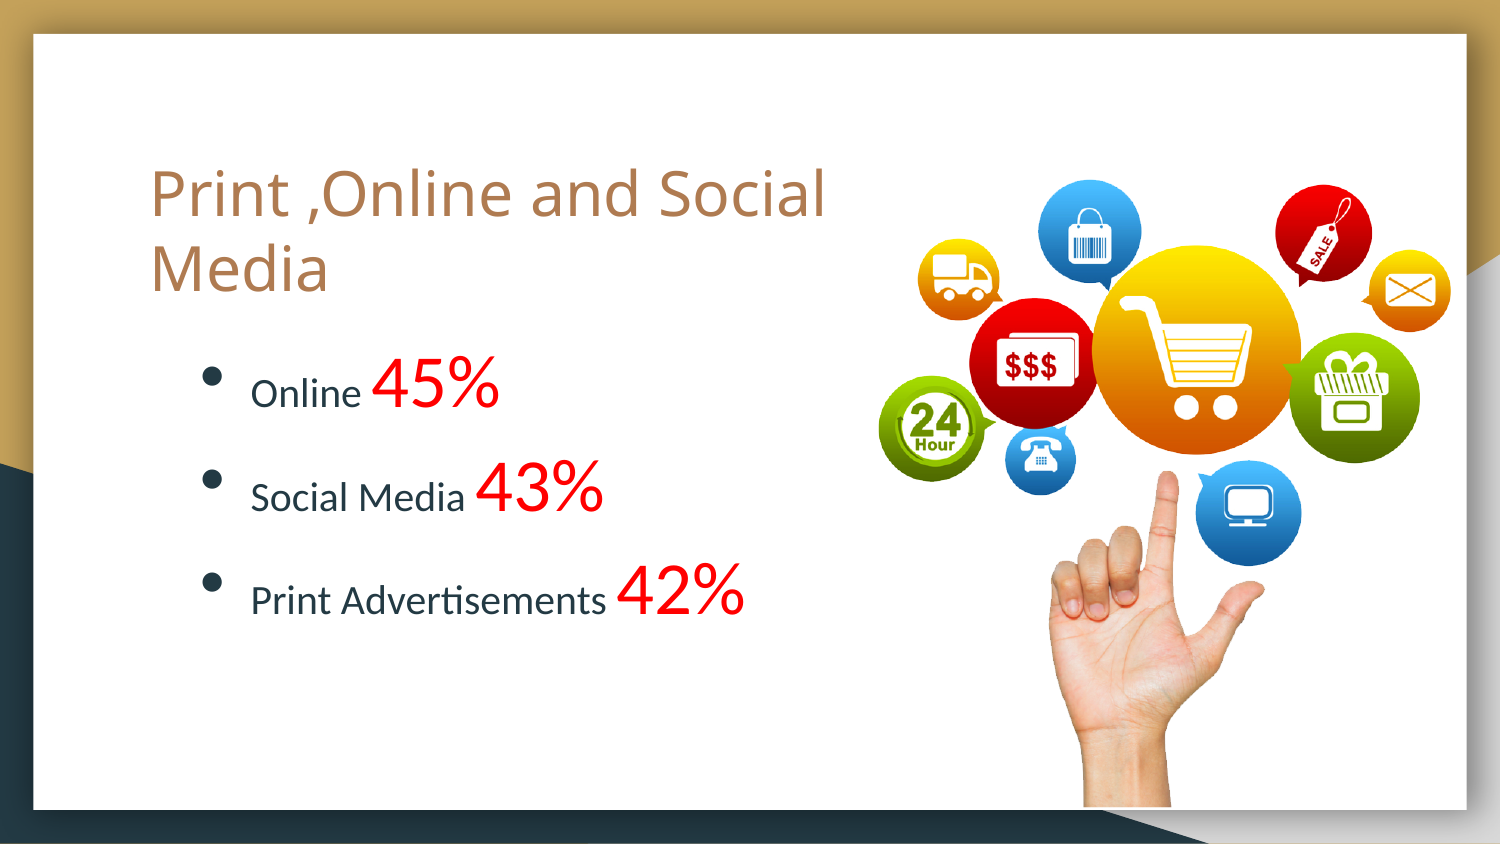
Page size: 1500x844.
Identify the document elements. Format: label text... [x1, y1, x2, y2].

title Print ,Online and Social Media [134, 138, 823, 366]
list Online 45% Social Media 43% Print Advertisements 42% [160, 304, 770, 652]
picture [828, 101, 1500, 808]
